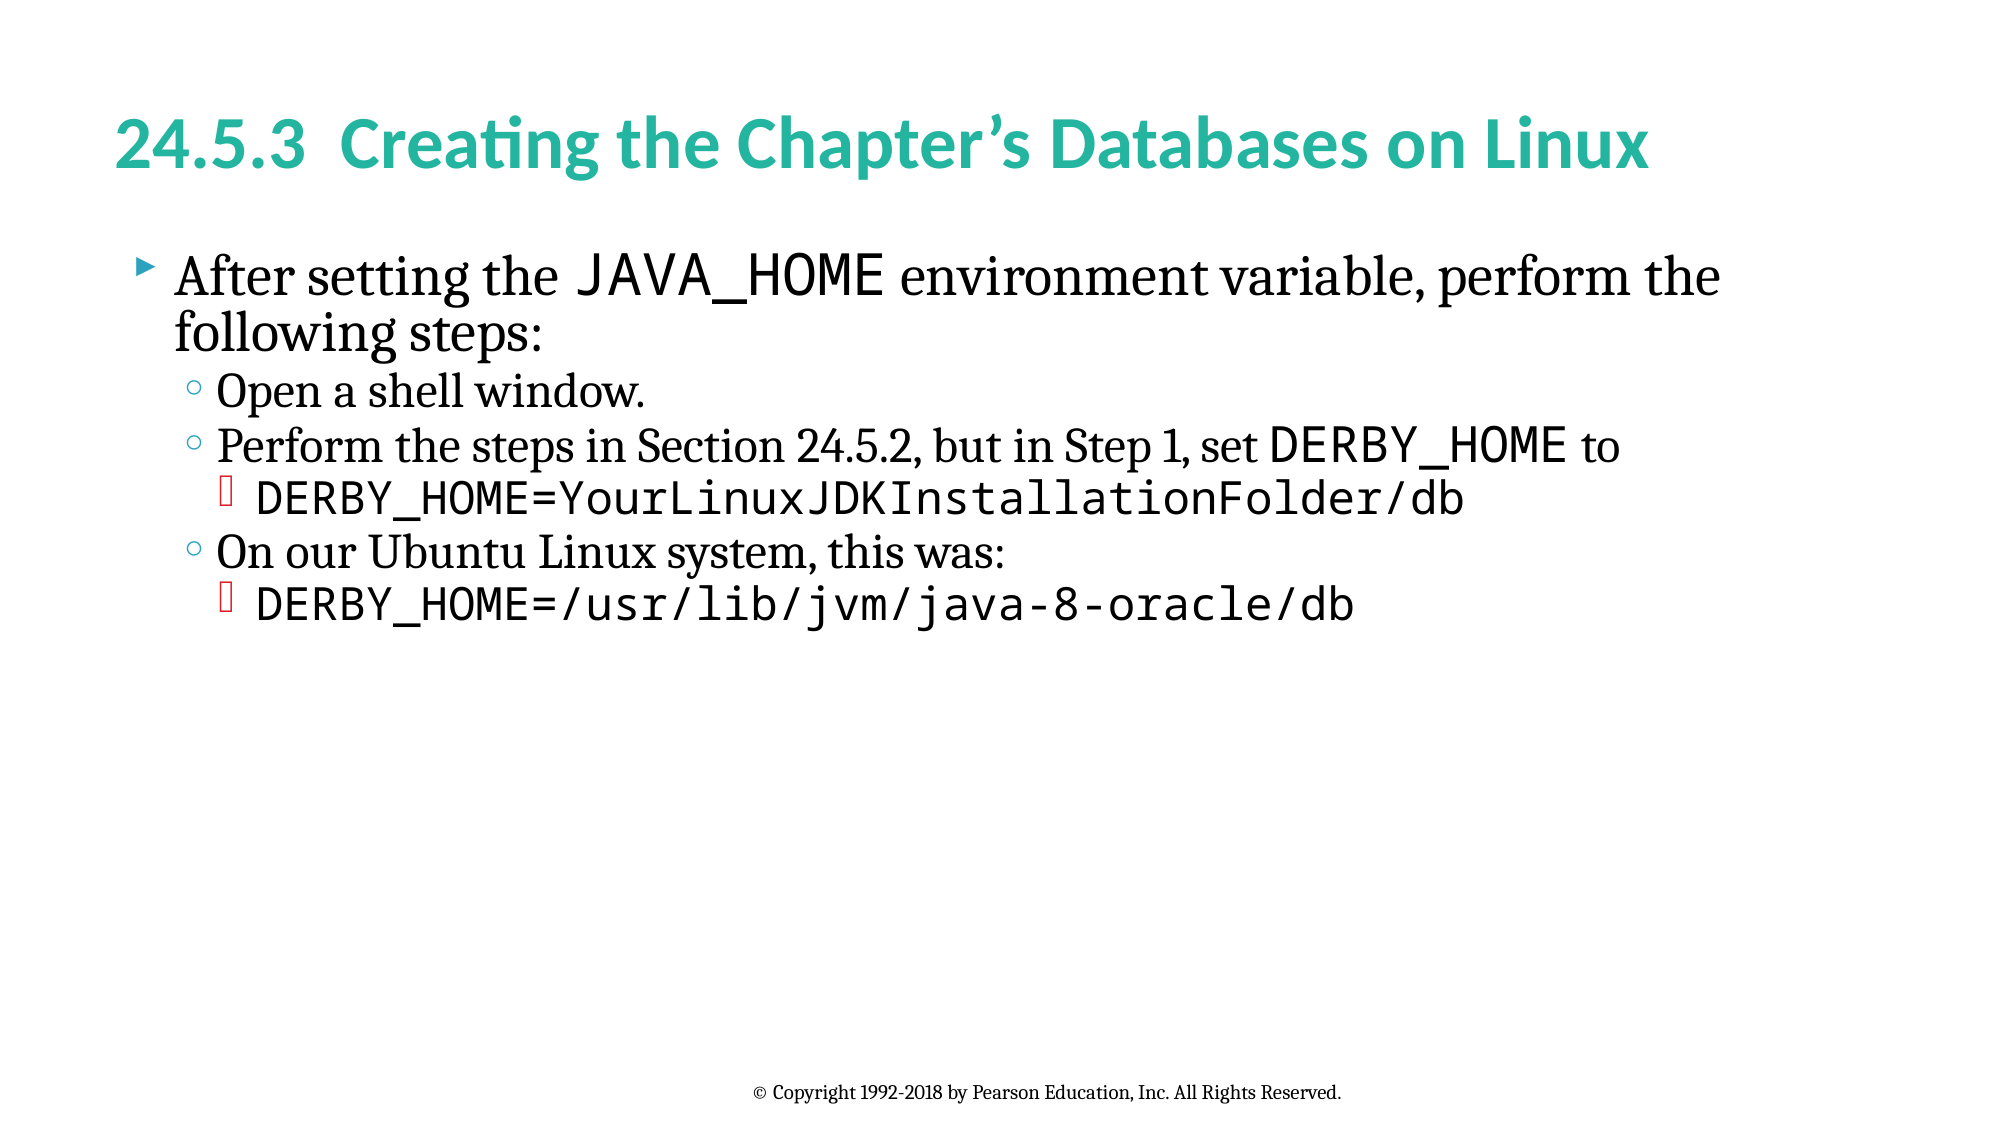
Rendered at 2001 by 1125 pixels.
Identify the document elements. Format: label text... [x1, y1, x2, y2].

title 24.5.3 Creating the Chapter’s Databases on Linux [99, 45, 1900, 233]
list After setting the JAVA_HOME environment variable, perform the following steps: Open a shell window. Perform the steps in Section 24.5.2, but in Step 1, set DERBY_HOME to DERBY_HOME=YourLinuxJDKInstallationFolder/db On our Ubuntu Linux system, this was: DERBY_HOME=/usr/lib/jvm/java-8-oracle/db [99, 242, 1892, 986]
footer © Copyright 1992-2018 by Pearson Education, Inc. All Rights Reserved. [736, 1051, 1892, 1112]
